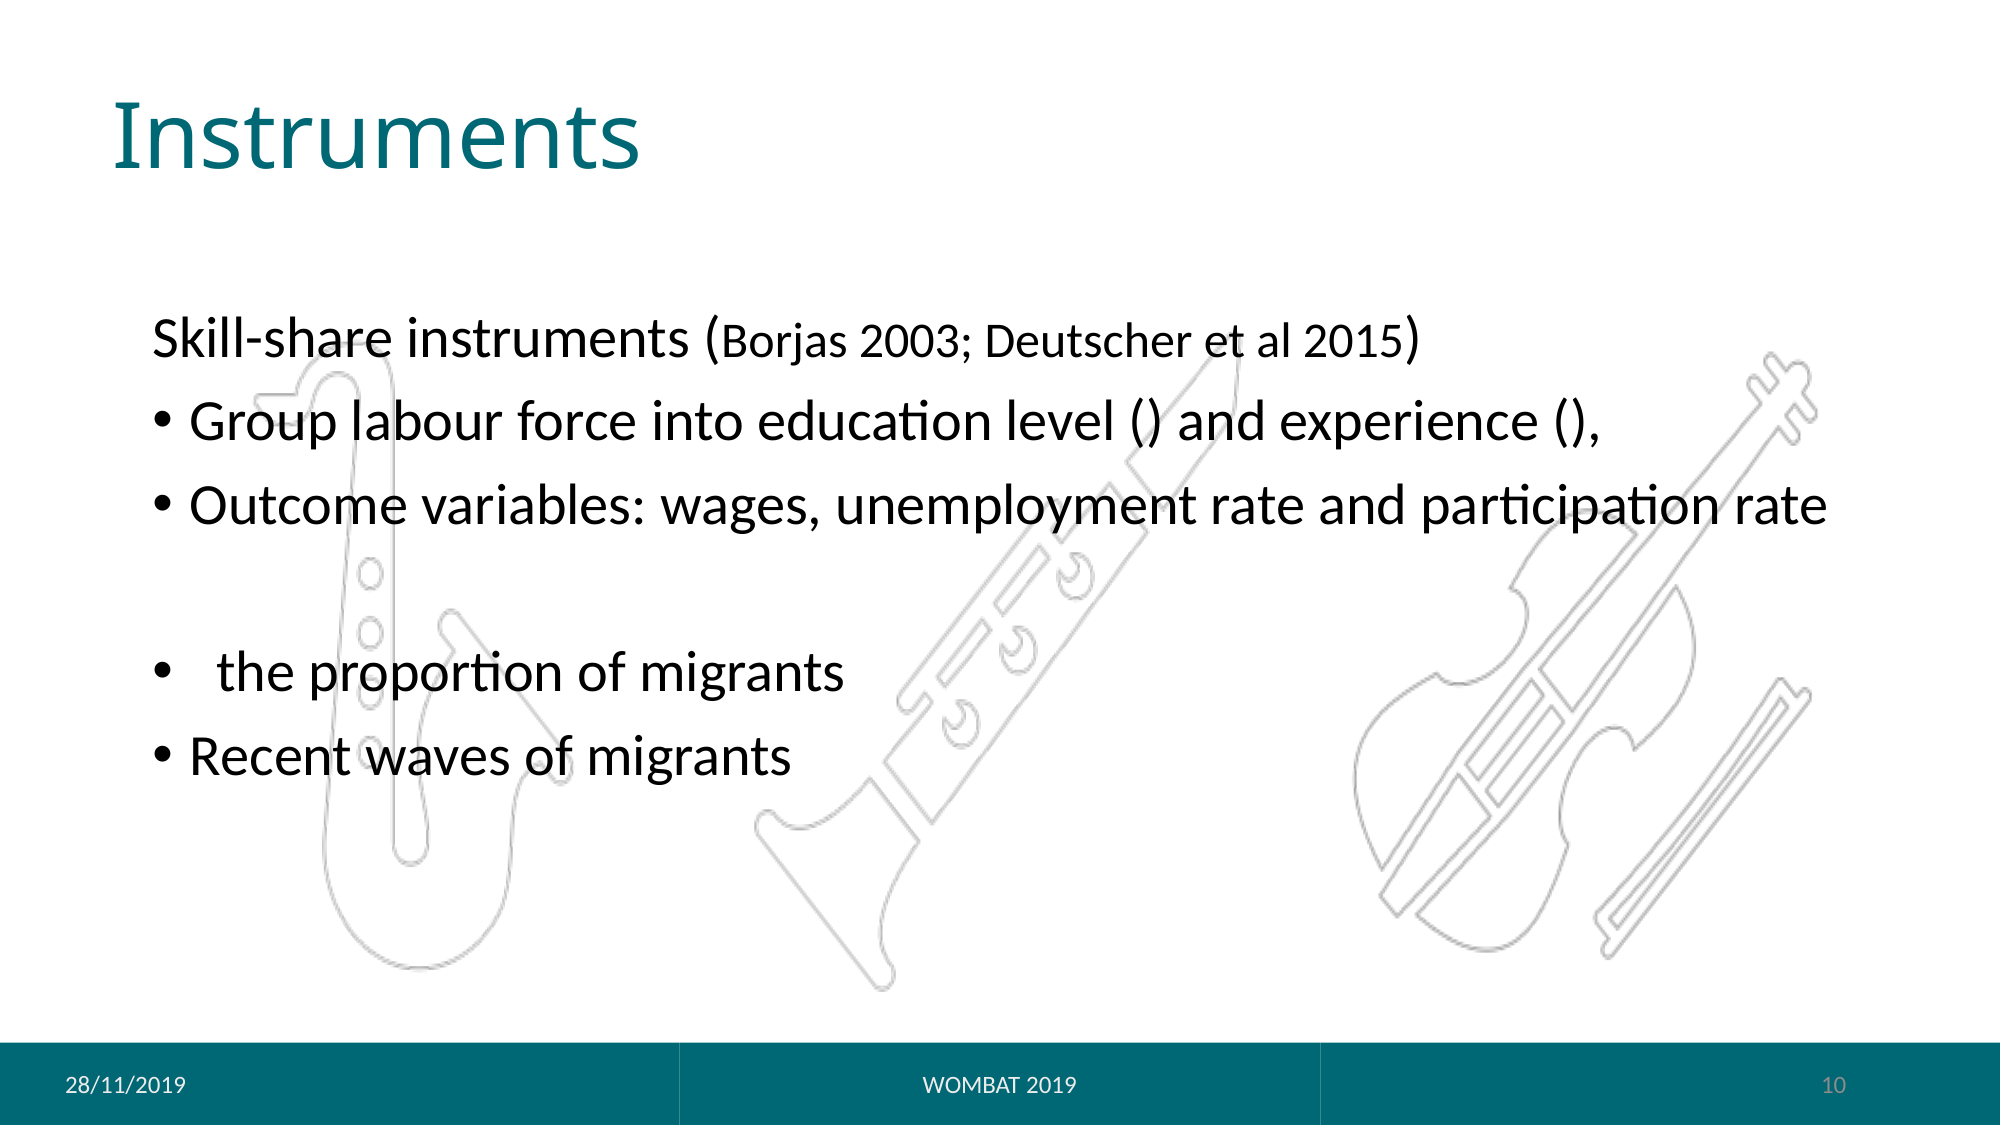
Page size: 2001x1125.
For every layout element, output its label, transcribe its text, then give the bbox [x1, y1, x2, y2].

slide_number 10 [1320, 1042, 2000, 1125]
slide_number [0, 1042, 679, 1125]
footer WOMBAT 2019 [679, 1042, 1320, 1125]
title Instruments [0, 0, 2000, 278]
picture [137, 299, 1863, 1014]
